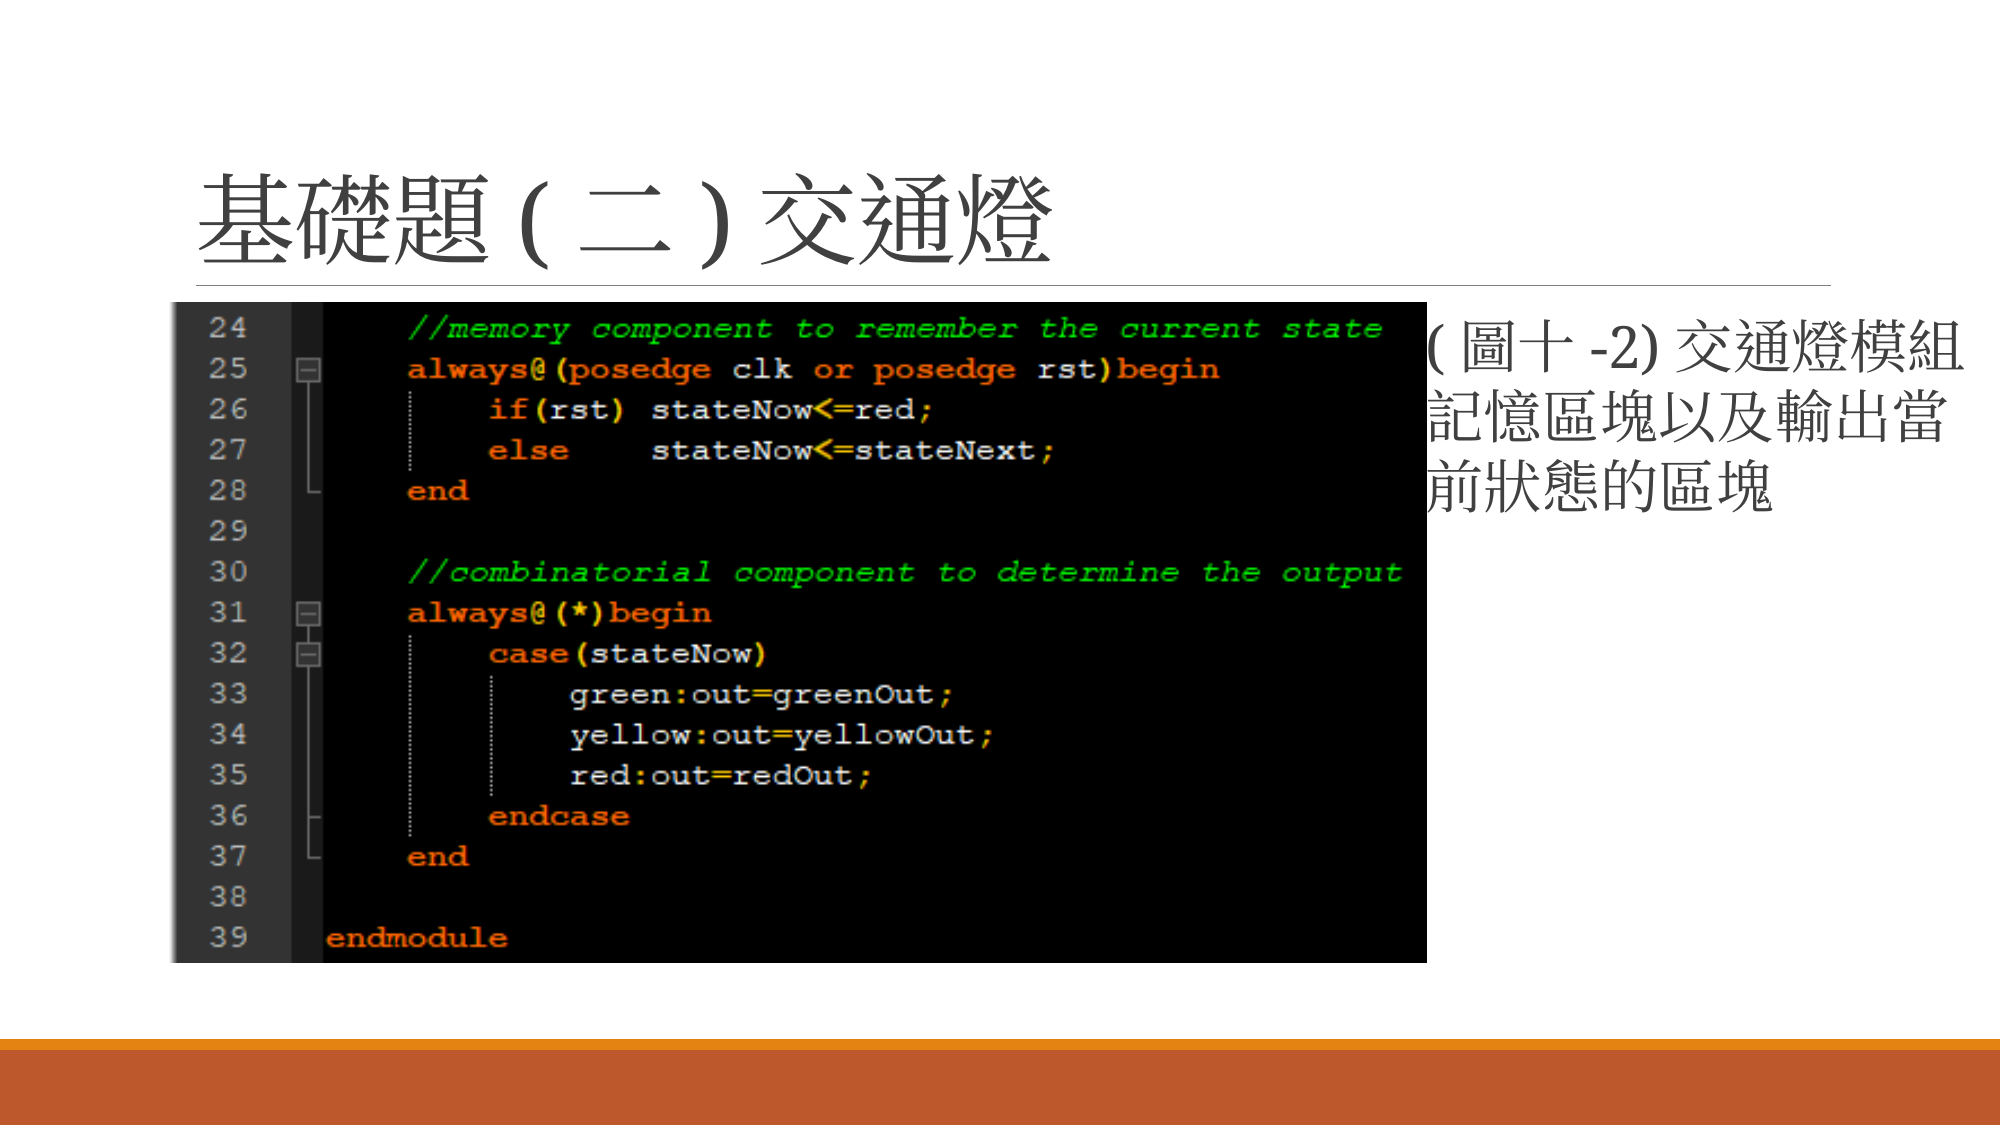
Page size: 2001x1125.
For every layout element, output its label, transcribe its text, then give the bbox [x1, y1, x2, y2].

picture [168, 302, 1428, 964]
text_box (圖十-2)交通燈模組 記憶區塊以及輸出當 前狀態的區塊 [1433, 302, 1982, 668]
title 基礎題(二)交通燈 [180, 47, 1830, 285]
